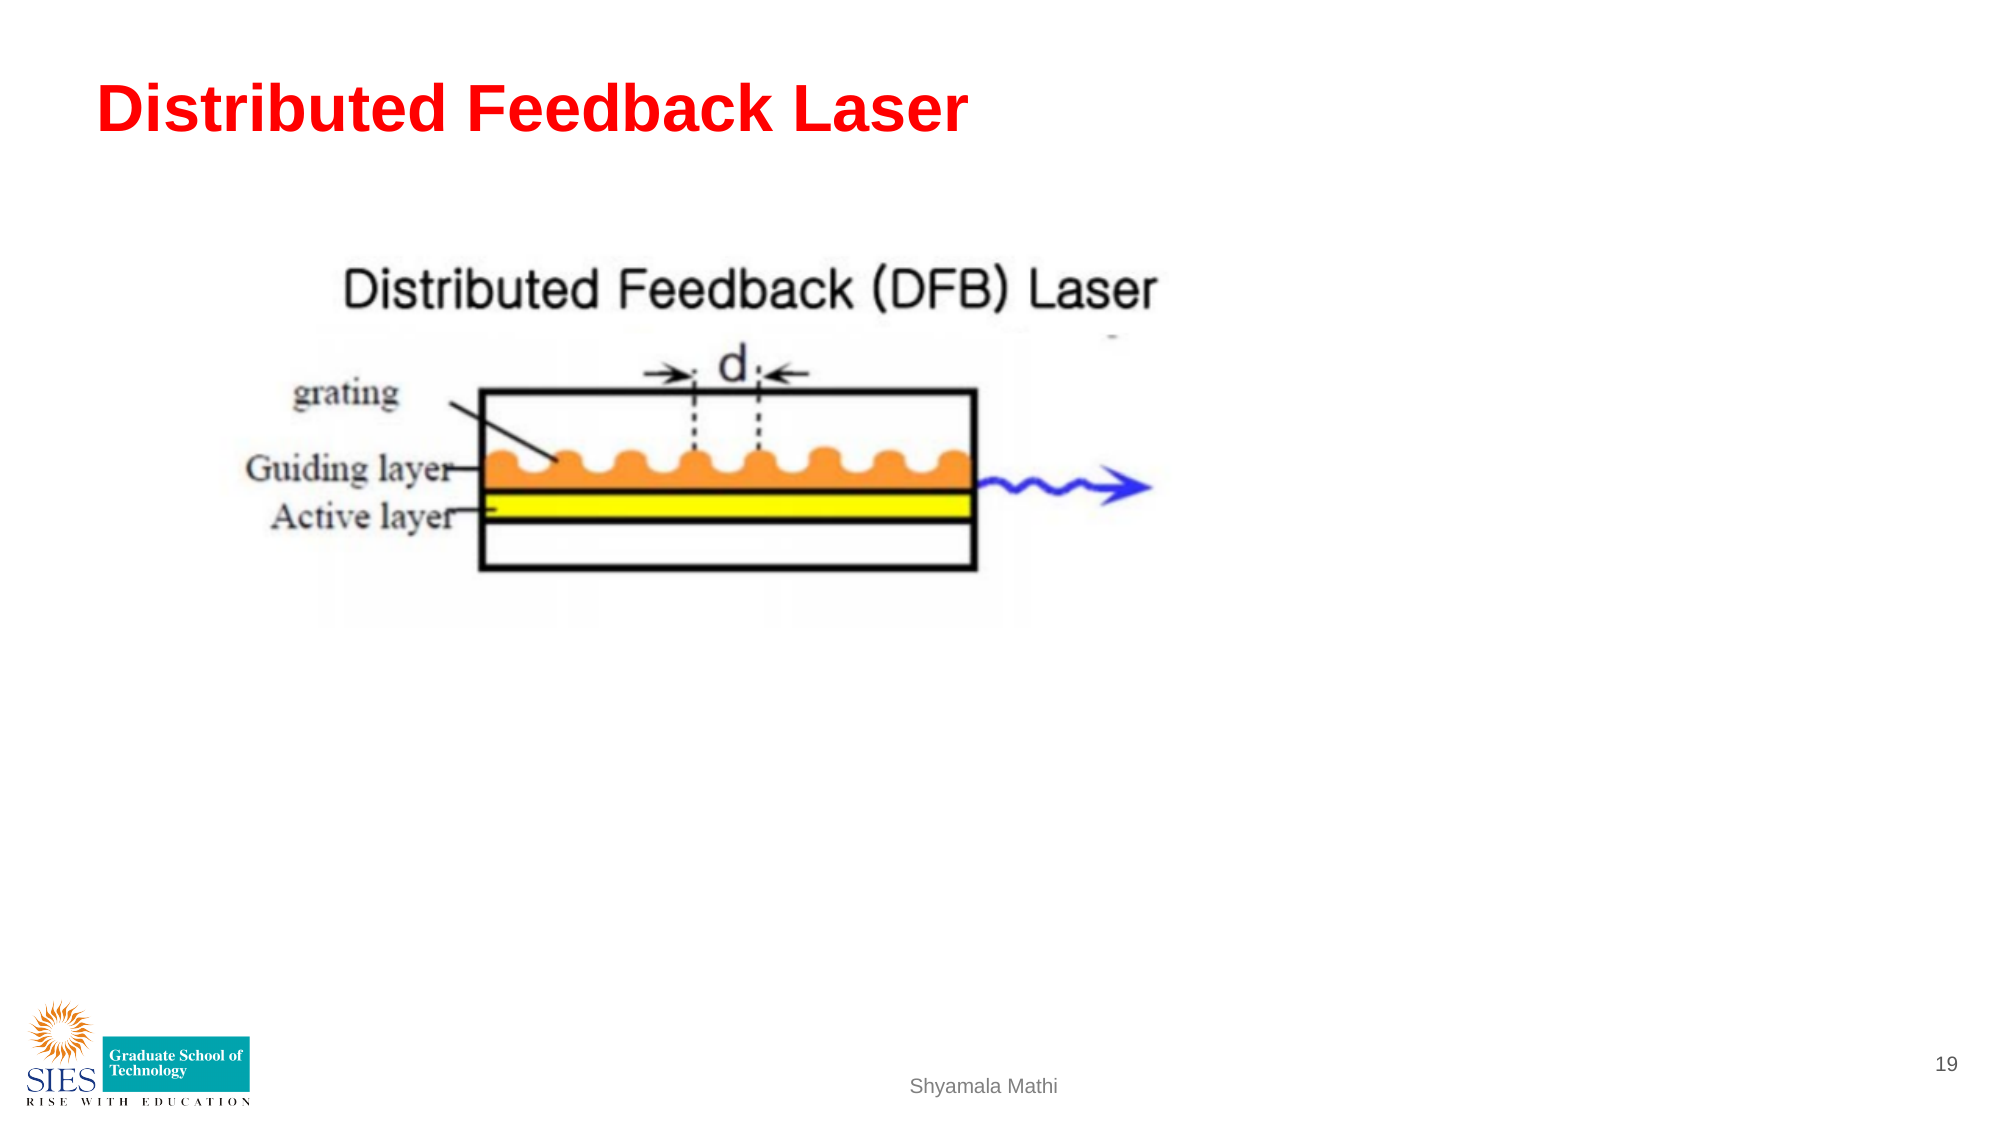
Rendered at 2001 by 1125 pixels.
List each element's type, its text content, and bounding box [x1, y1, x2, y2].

picture [210, 219, 1298, 628]
picture [26, 998, 250, 1106]
text_box Distributed Feedback Laser [81, 57, 1391, 152]
slide_number 19 [1853, 1019, 1974, 1106]
